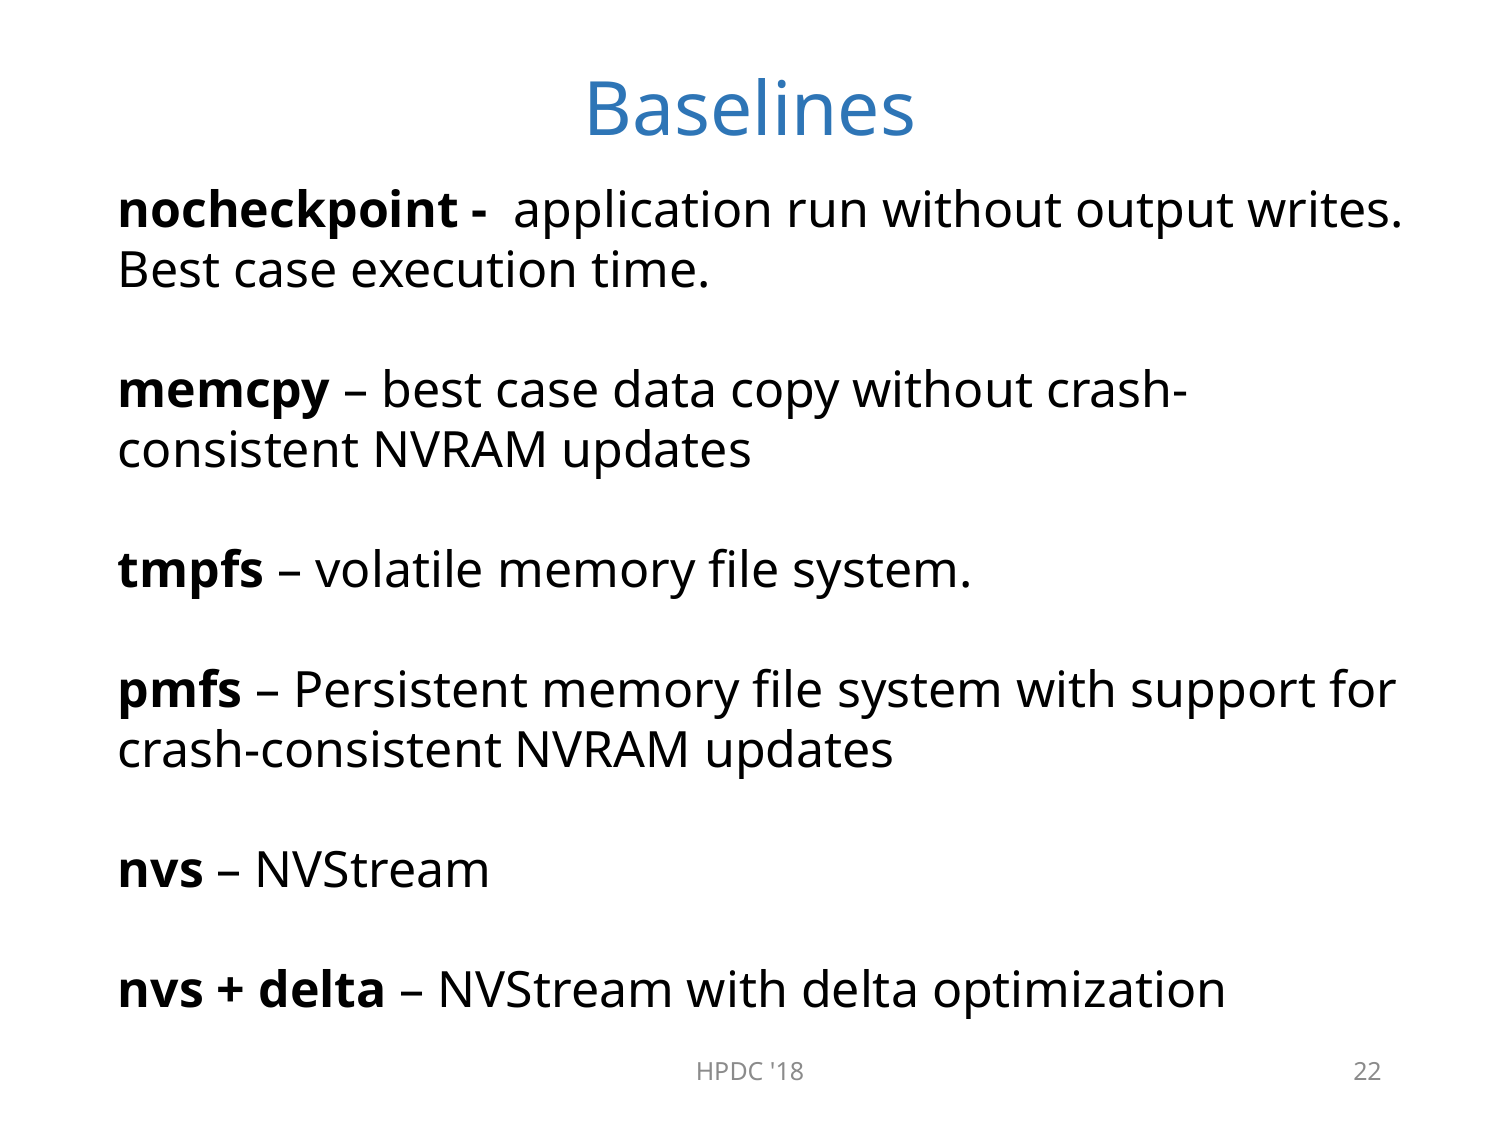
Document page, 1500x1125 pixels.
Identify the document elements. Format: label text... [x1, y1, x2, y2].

slide_number 22 [1059, 1042, 1397, 1103]
text_box nocheckpoint - application run without output writes. Best case execution time. memcpy – best case data copy without crash-consistent NVRAM updates tmpfs – volatile memory file system. pmfs – Persistent memory file system with support for crash-consistent NVRAM updates nvs – NVStream nvs + delta – NVStream with delta optimization [103, 170, 1432, 1026]
footer HPDC '18 [496, 1042, 1004, 1103]
title Baselines [103, 59, 1397, 162]
